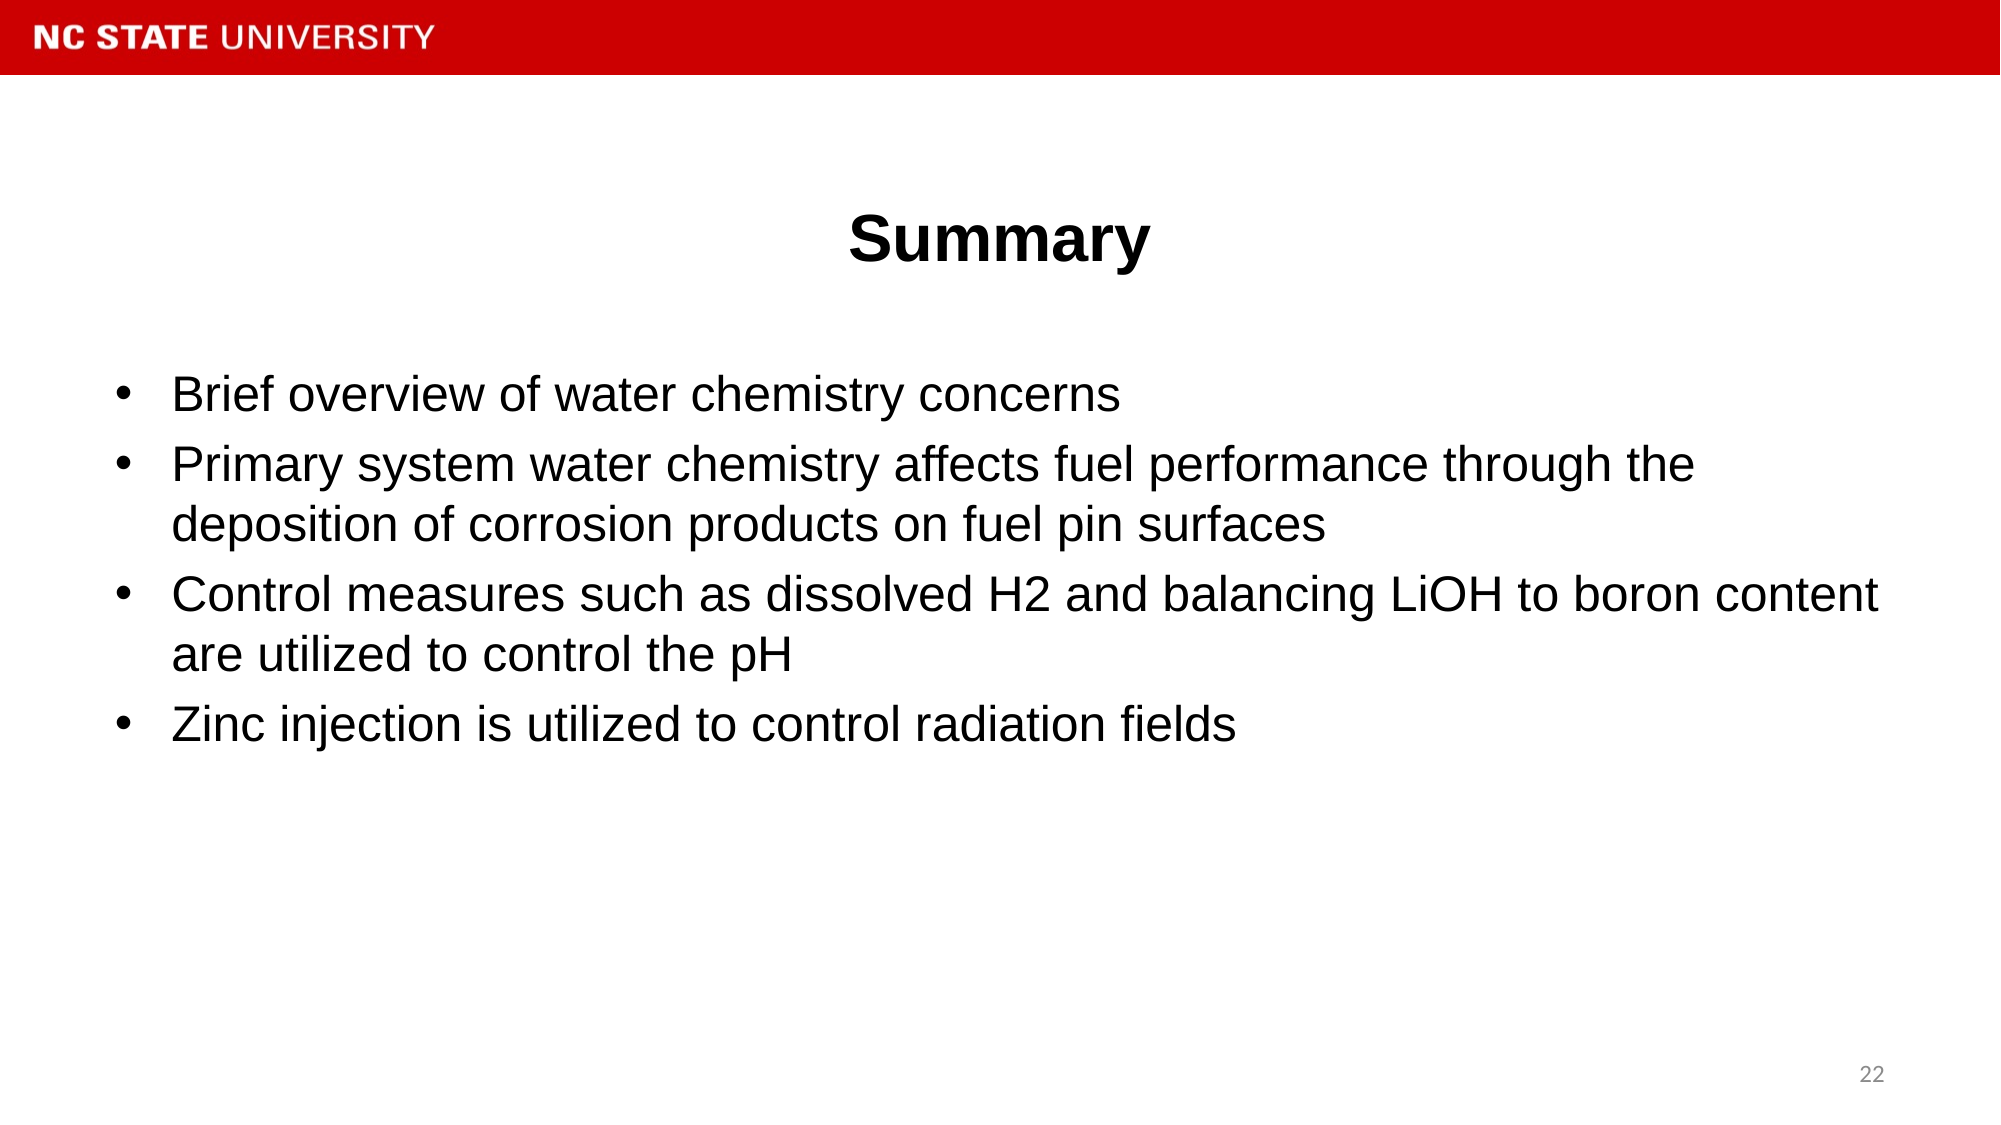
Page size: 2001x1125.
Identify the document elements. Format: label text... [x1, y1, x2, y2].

list Brief overview of water chemistry concerns Primary system water chemistry affects fuel performance through the deposition of corrosion products on fuel pin surfaces Control measures such as dissolved H2 and balancing LiOH to boron content are utilized to control the pH Zinc injection is utilized to control radiation fields [99, 354, 1900, 1005]
title Summary [99, 147, 1900, 323]
slide_number 22 [1433, 1042, 1900, 1103]
picture [0, 0, 2000, 75]
